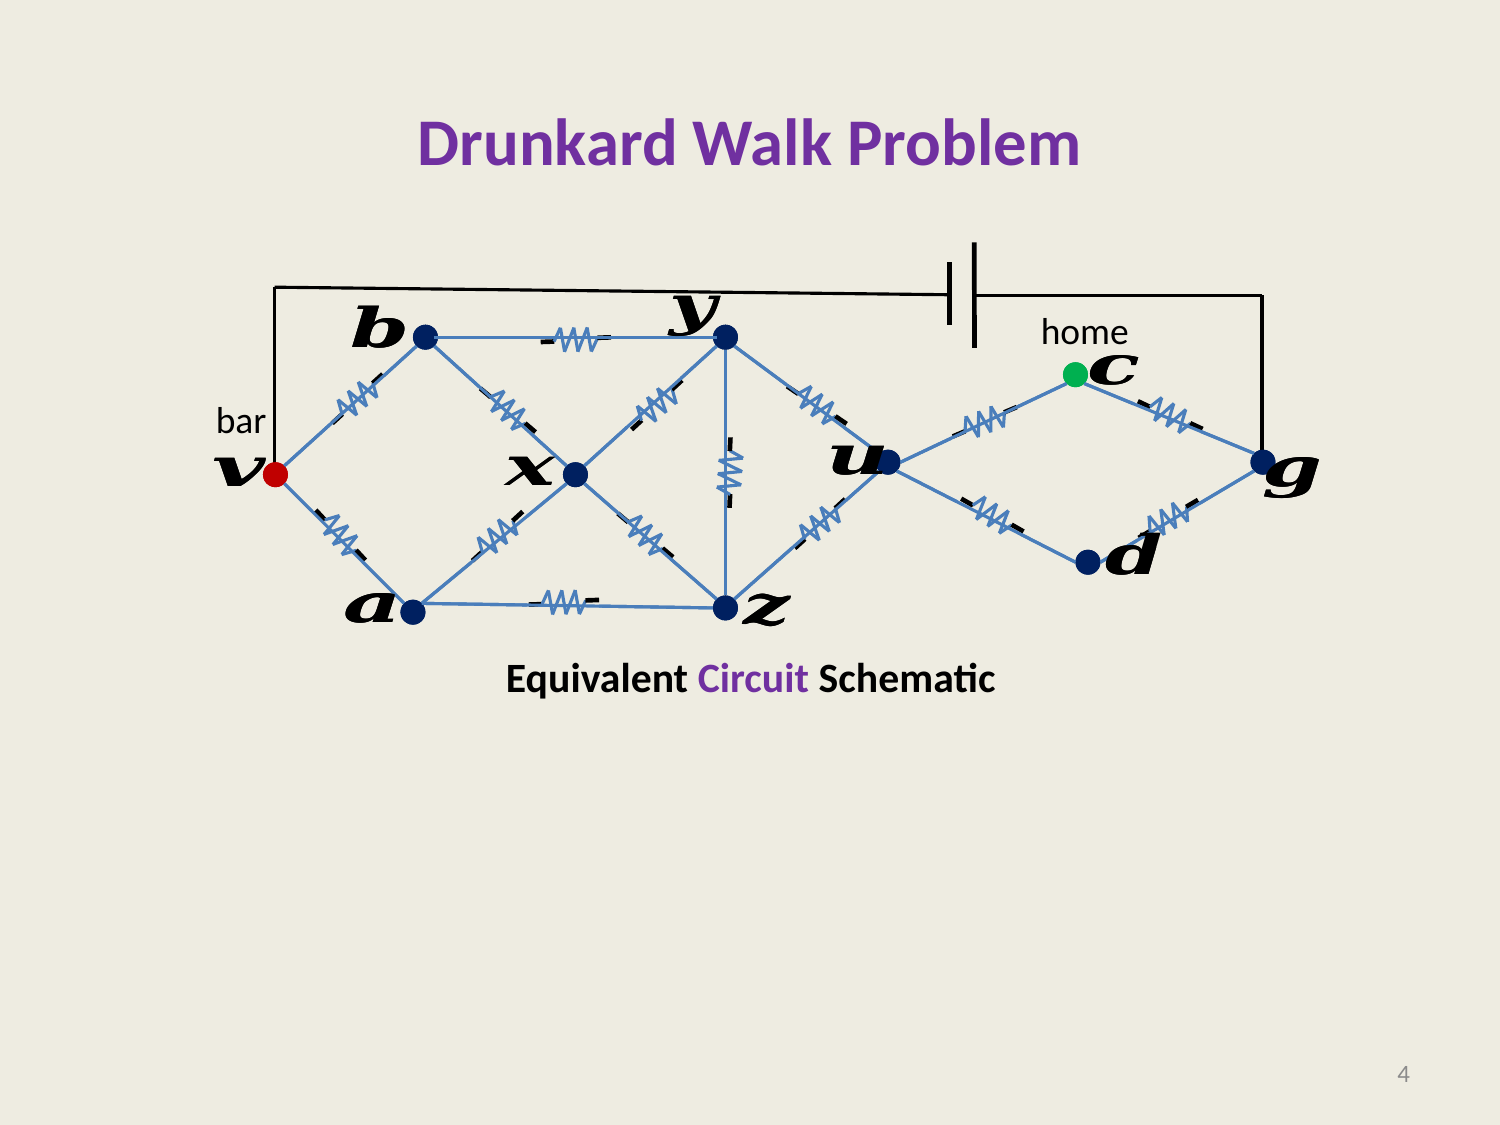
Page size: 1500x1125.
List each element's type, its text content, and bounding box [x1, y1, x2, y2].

slide_number 4 [1074, 1042, 1425, 1103]
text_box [200, 276, 1328, 638]
title Drunkard Walk Problem [75, 45, 1425, 233]
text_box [211, 242, 1328, 275]
text_box Equivalent Circuit Schematic [425, 647, 1076, 708]
